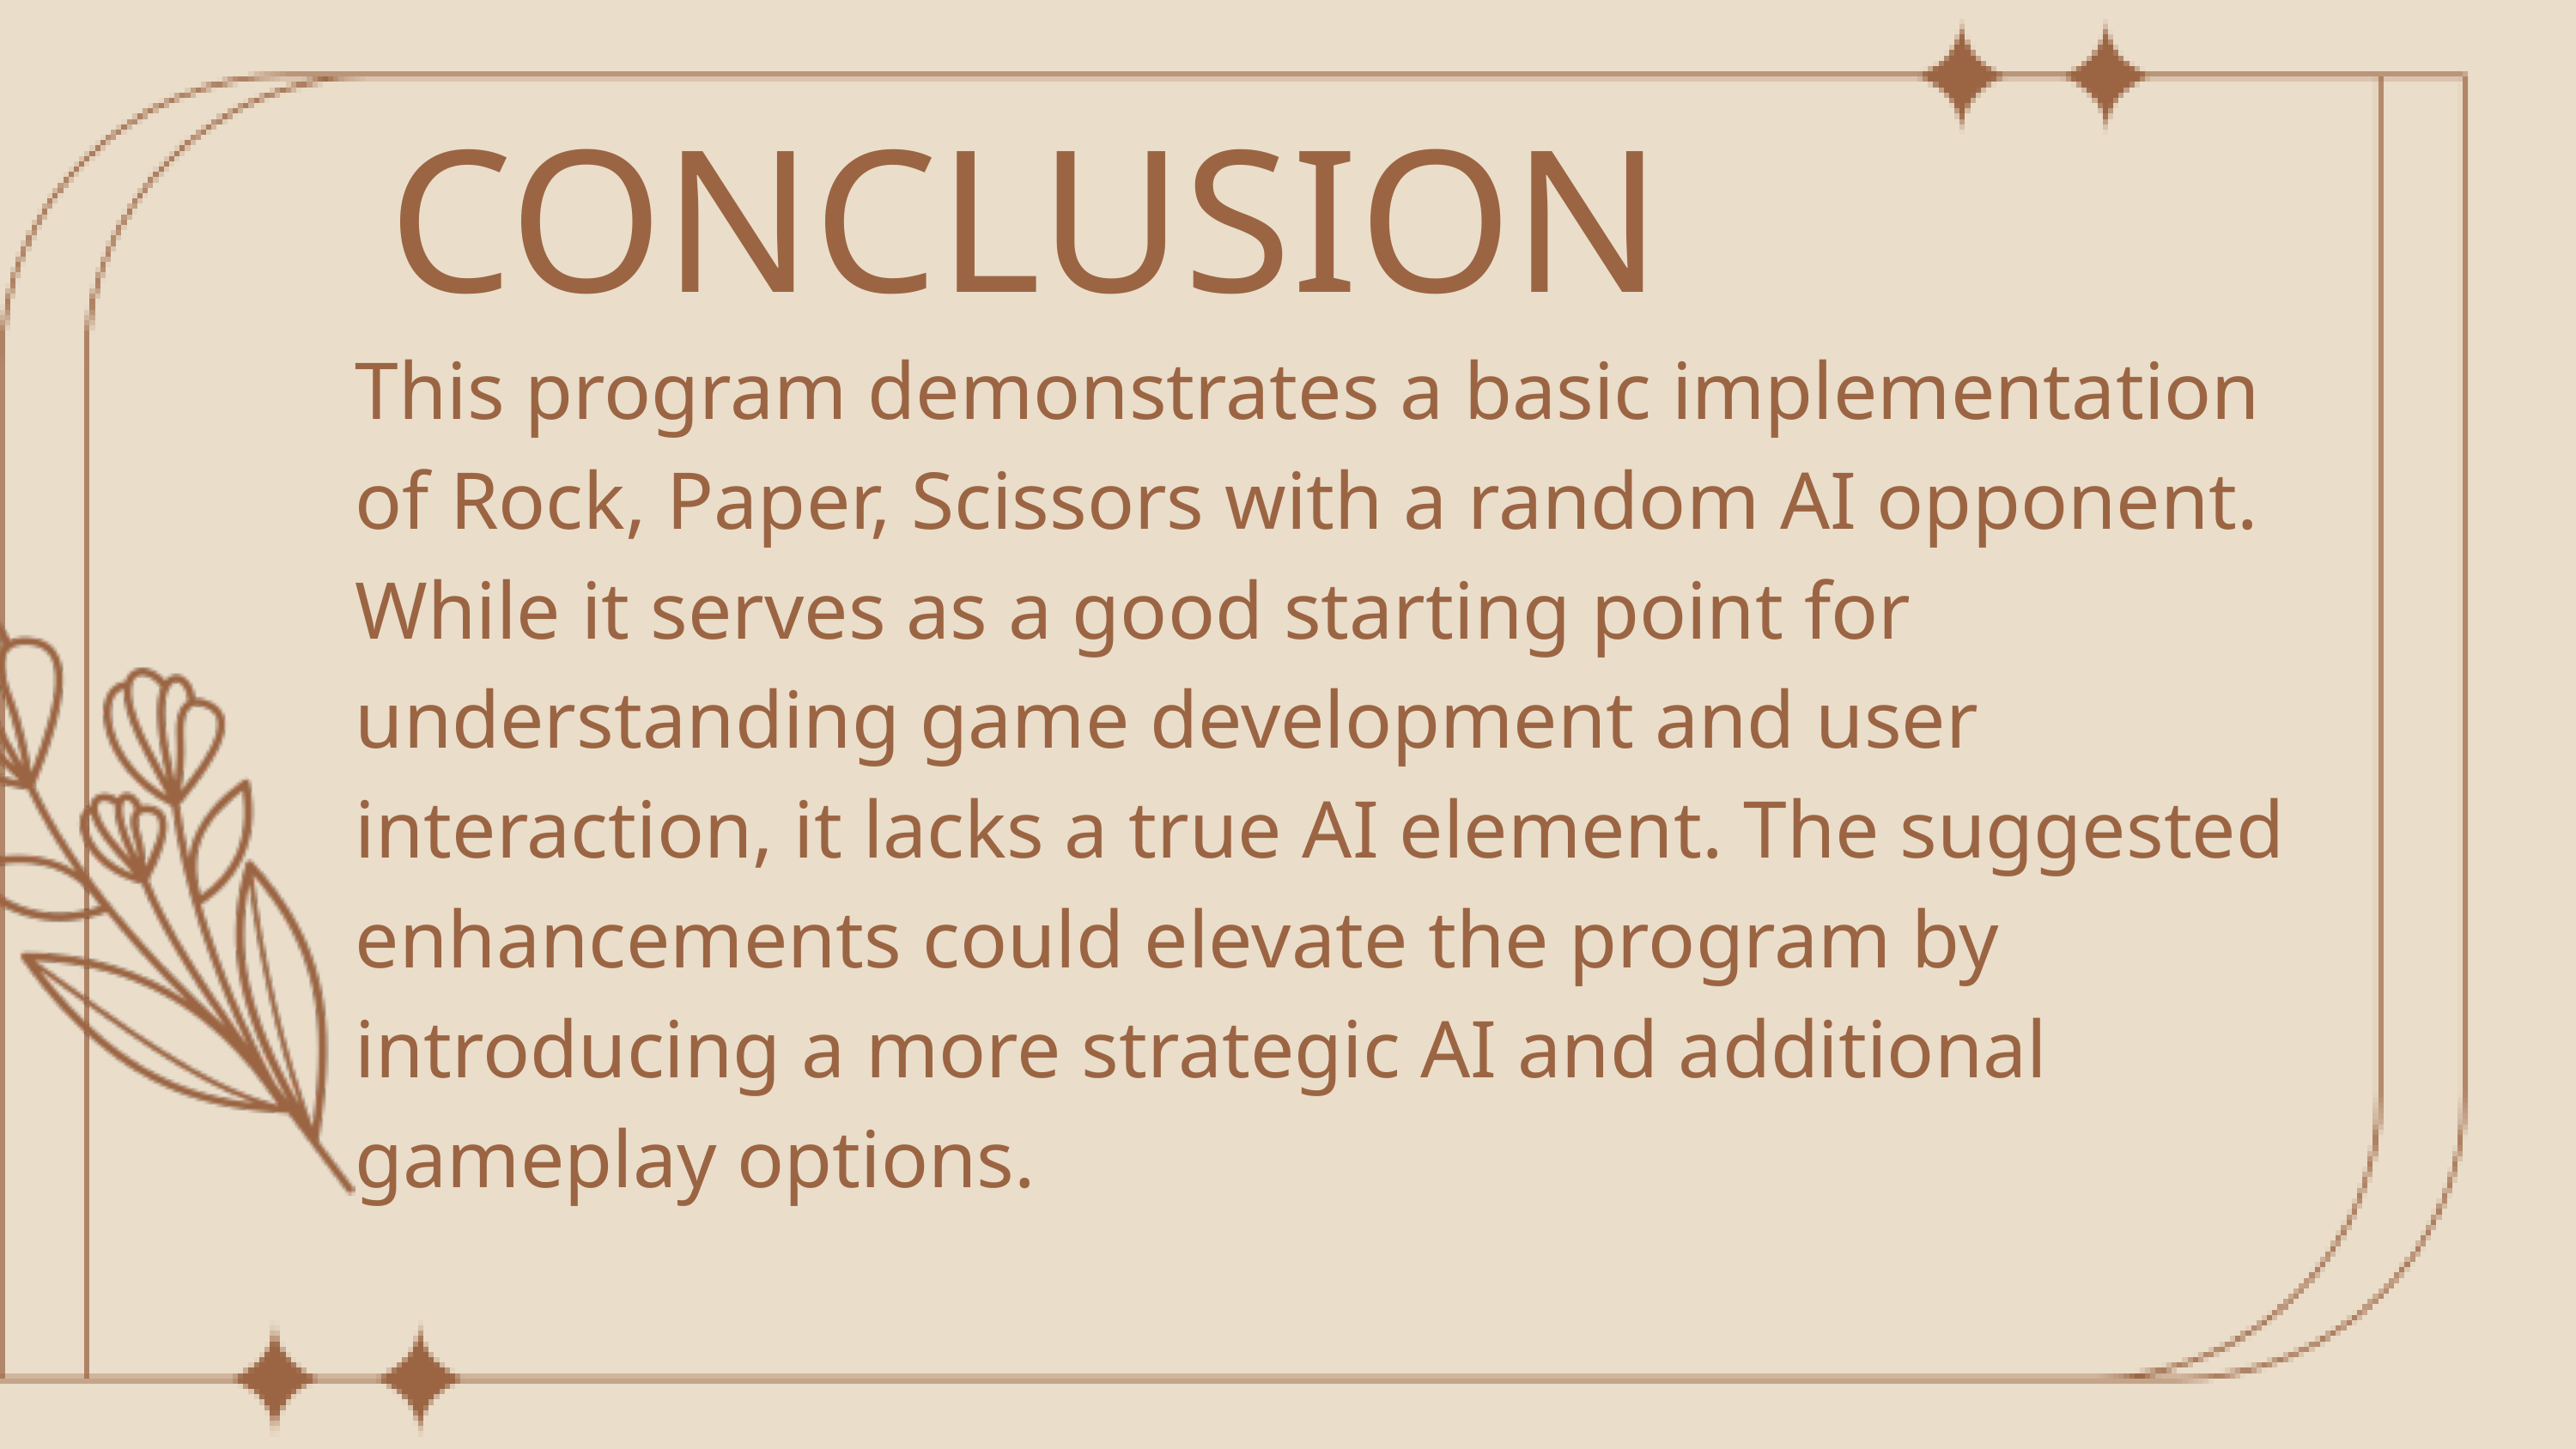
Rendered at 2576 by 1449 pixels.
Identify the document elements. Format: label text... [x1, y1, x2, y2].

text_box [0, 19, 2469, 1437]
text_box [0, 616, 355, 1197]
text_box This program demonstrates a basic implementation of Rock, Paper, Scissors with a random AI opponent. While it serves as a good starting point for understanding game development and user interaction, it lacks a true AI element. The suggested enhancements could elevate the program by introducing a more strategic AI and additional gameplay options. [355, 324, 2348, 1449]
text_box CONCLUSION [389, 122, 1910, 332]
